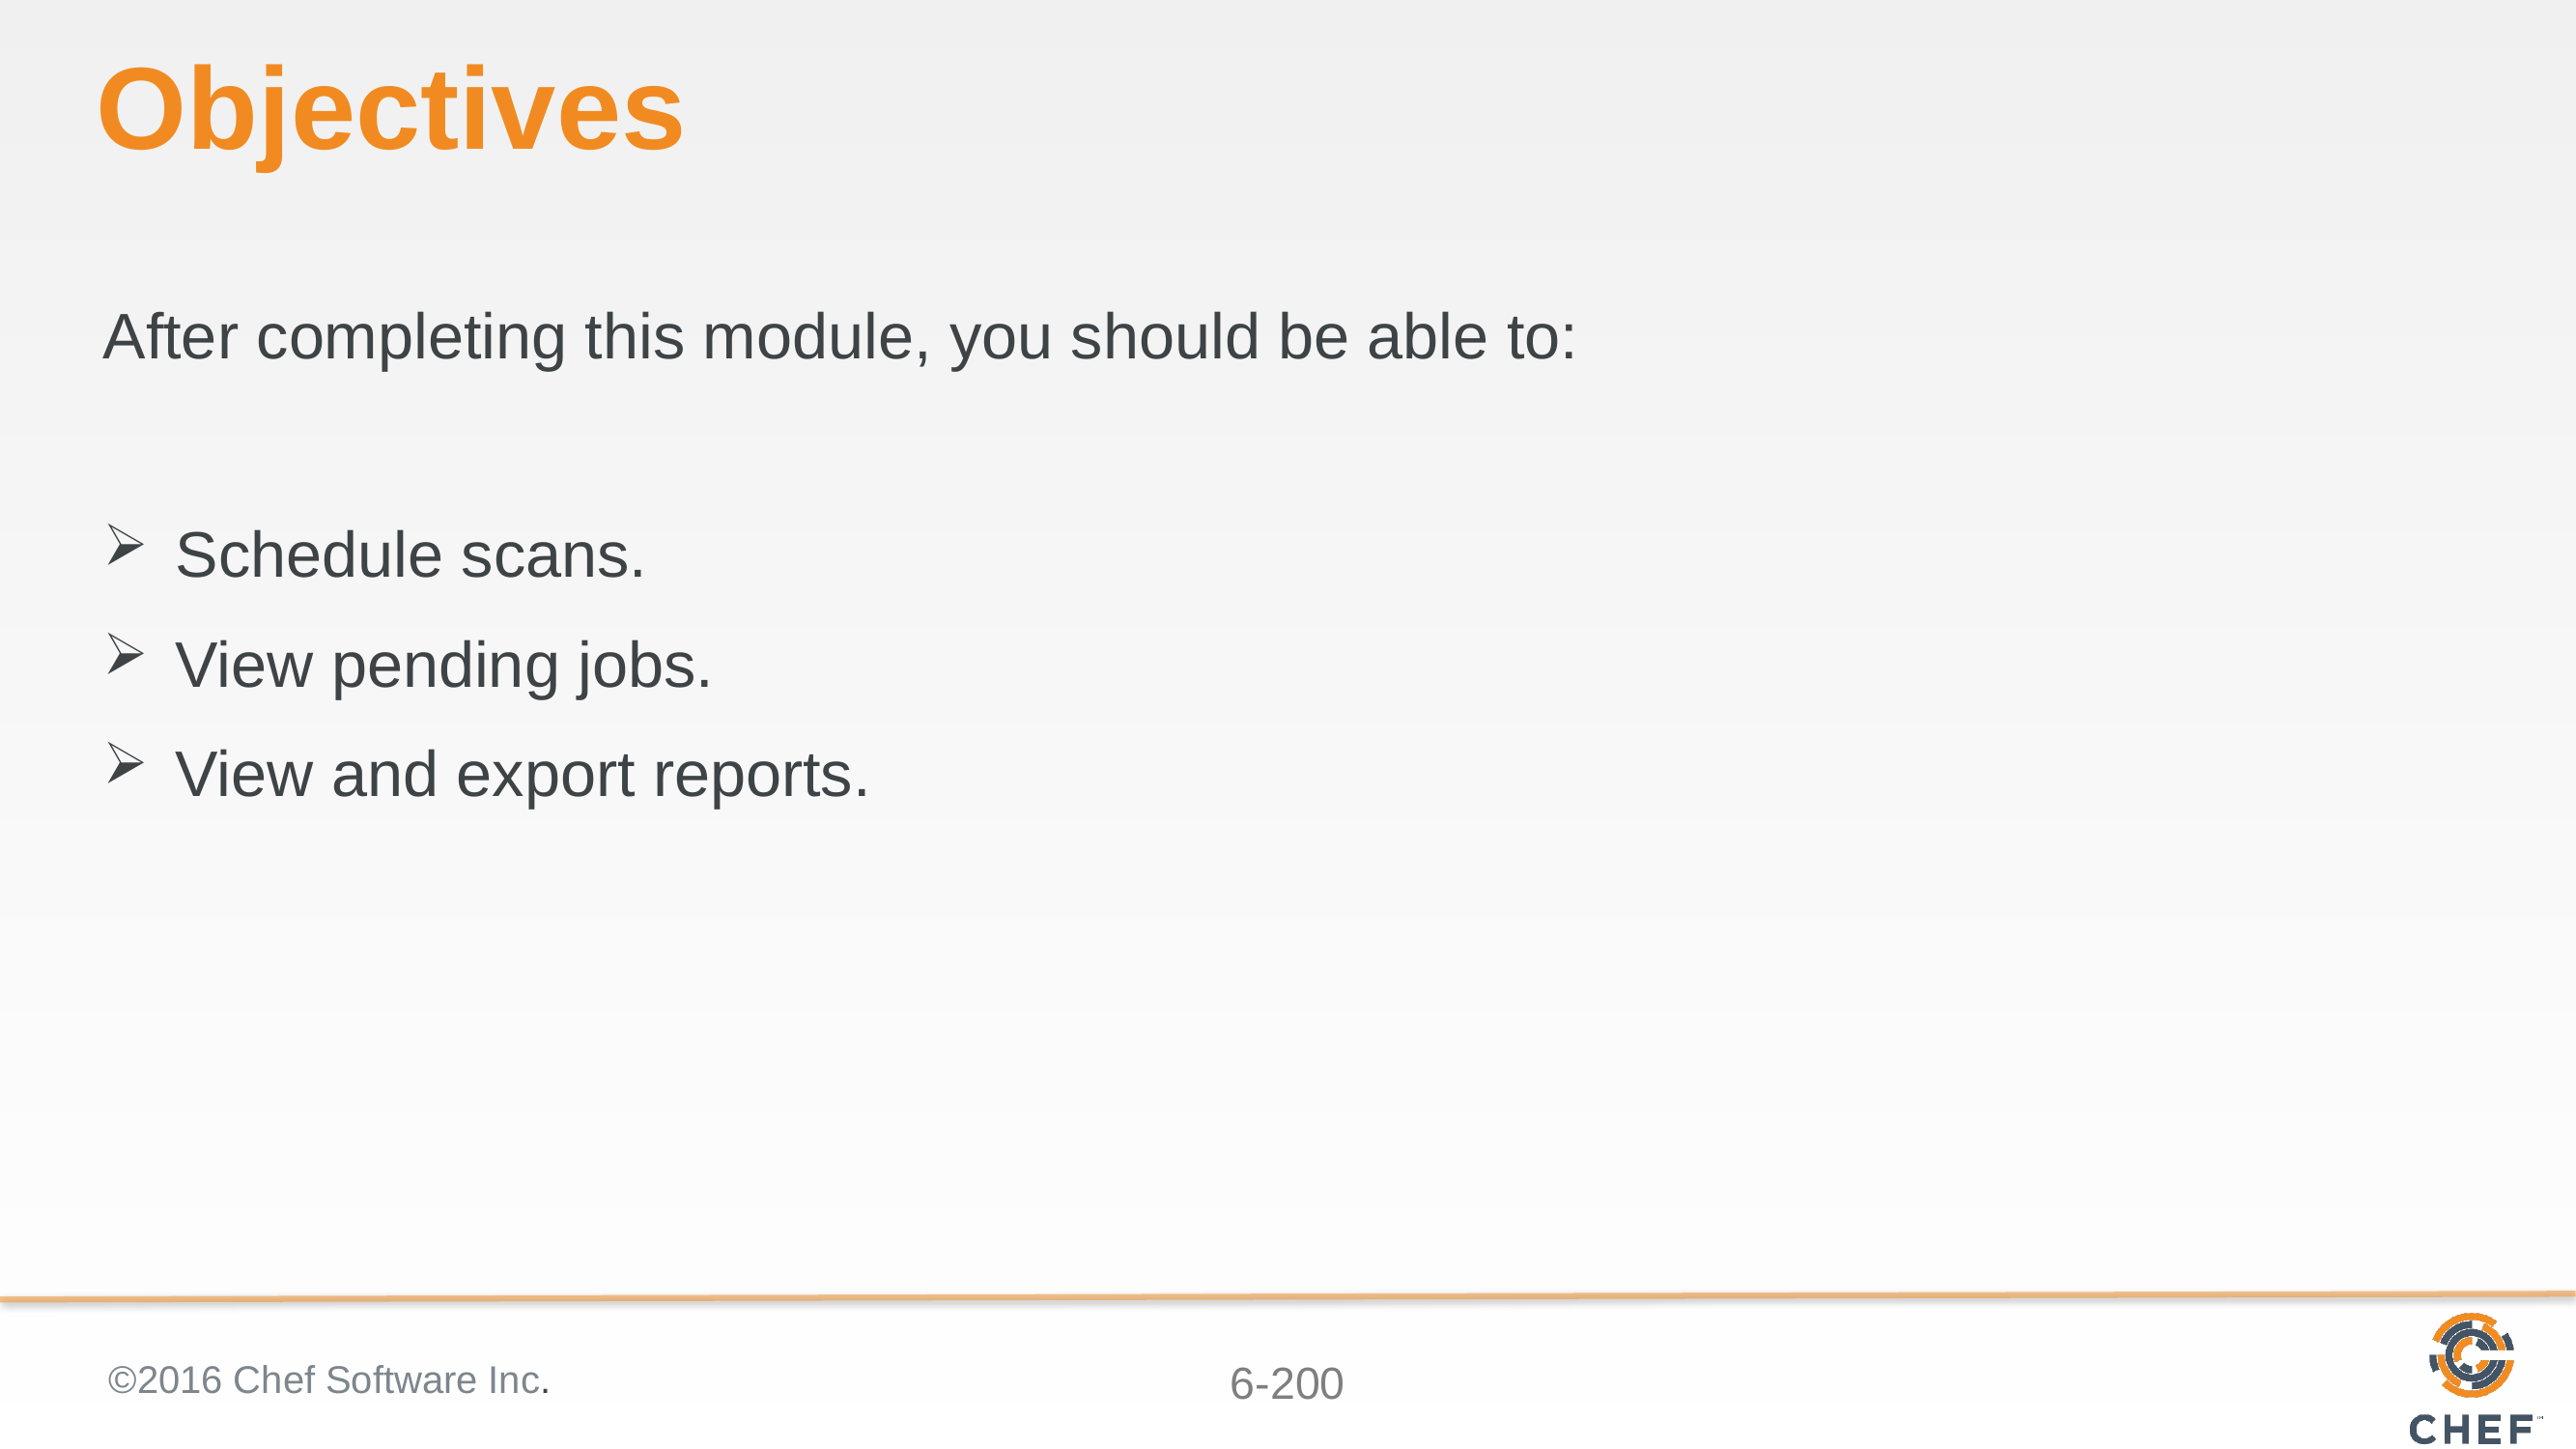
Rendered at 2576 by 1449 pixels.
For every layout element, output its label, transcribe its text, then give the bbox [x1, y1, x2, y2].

title Objectives [96, 48, 2463, 180]
picture [2399, 1297, 2551, 1449]
list After completing this module, you should be able to: Schedule scans. View pending jobs. View and export reports. [102, 294, 2464, 1142]
